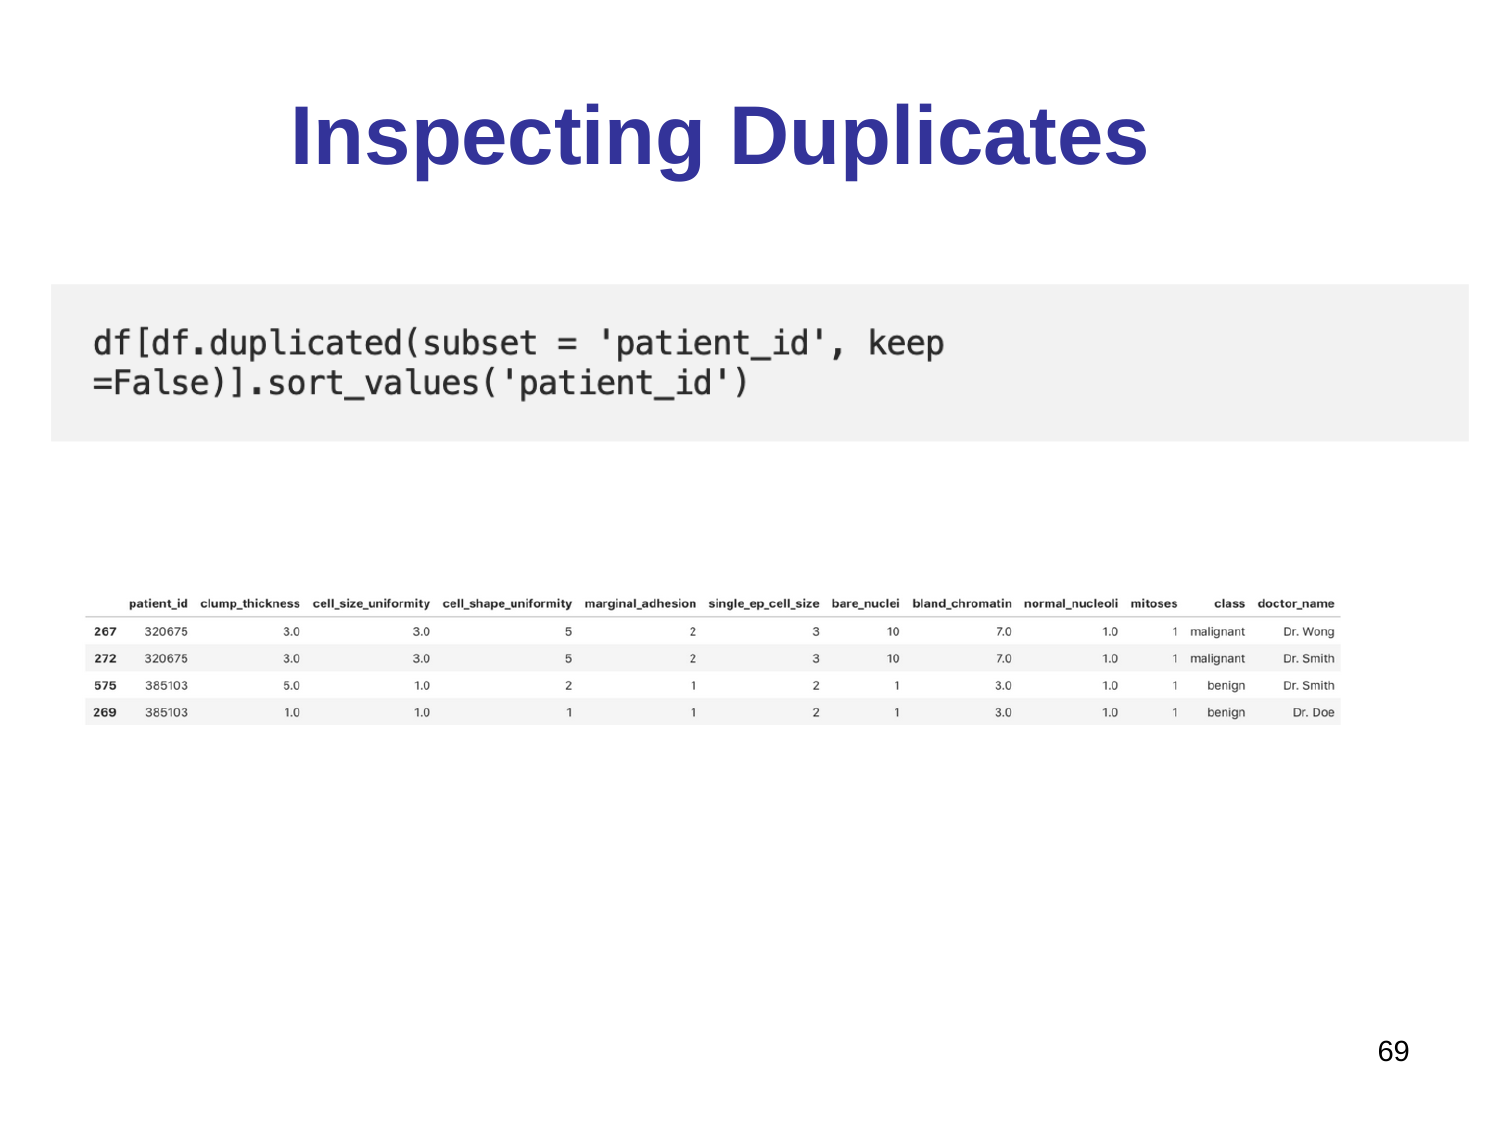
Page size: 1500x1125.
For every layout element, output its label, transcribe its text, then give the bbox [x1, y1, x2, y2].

title Inspecting Duplicates [57, 37, 1408, 172]
text_box [49, 172, 1447, 277]
picture [48, 278, 1472, 455]
slide_number 69 [1074, 1024, 1425, 1103]
picture [57, 563, 1380, 776]
